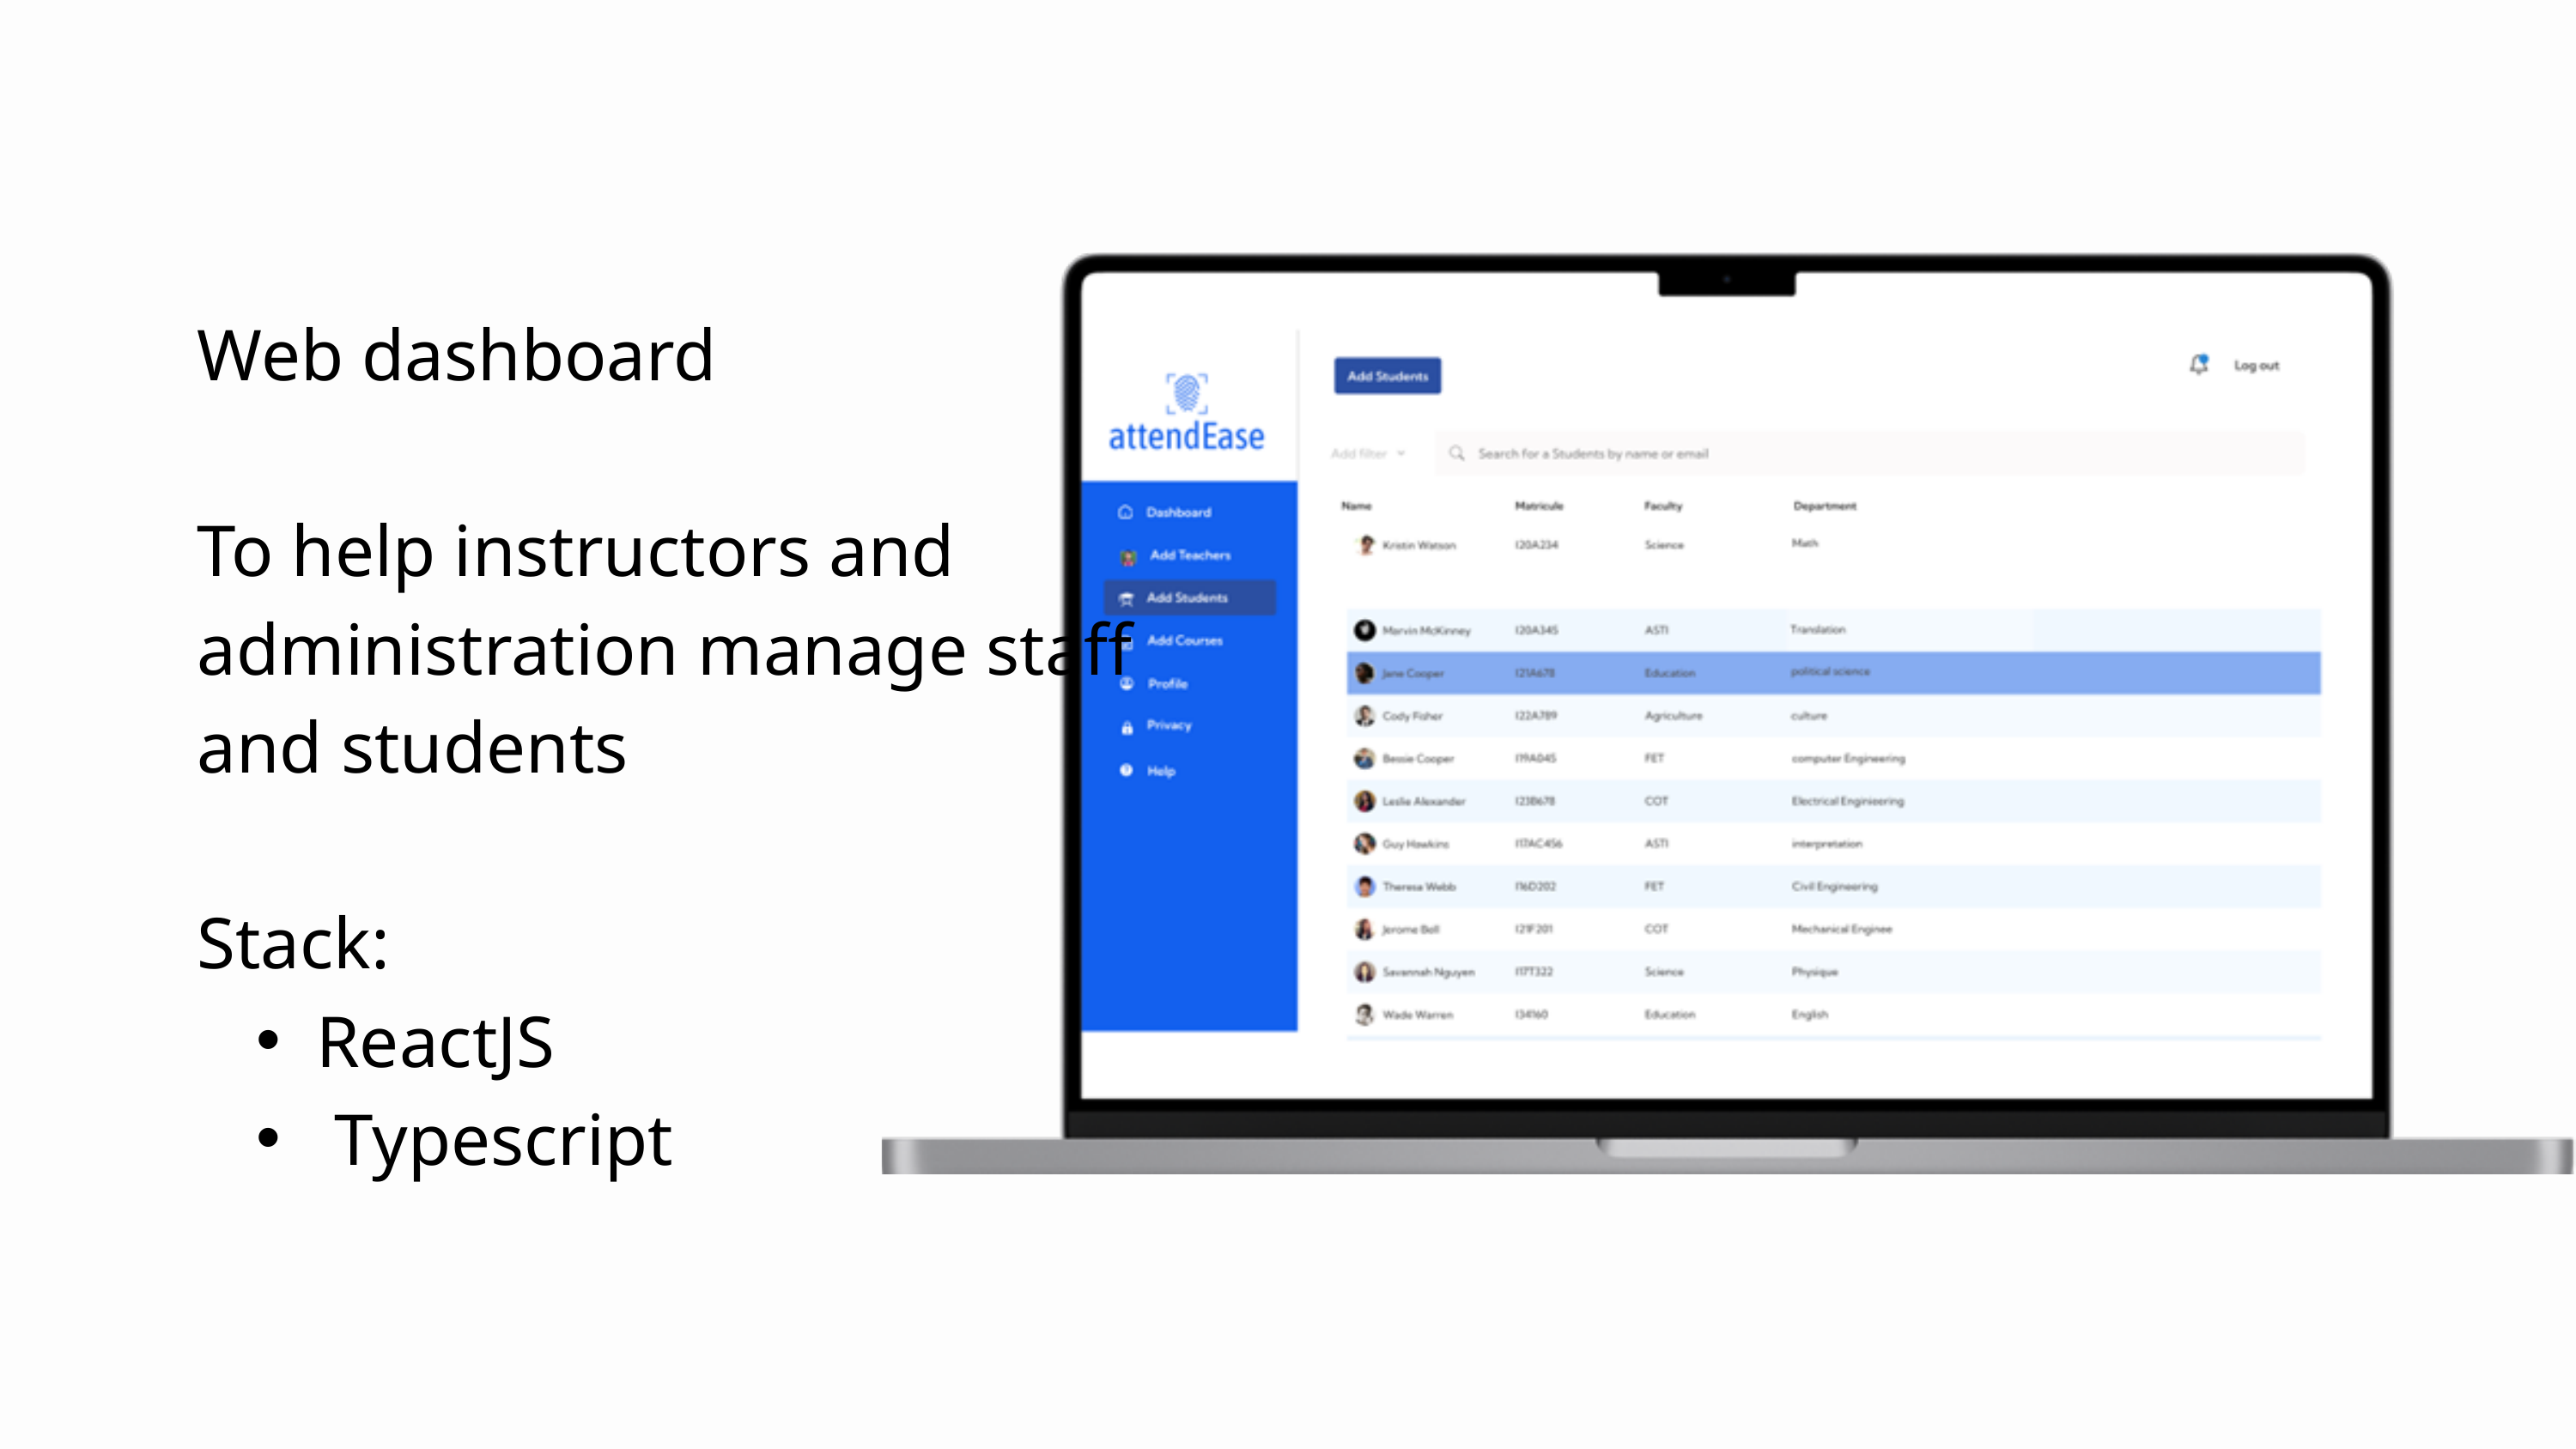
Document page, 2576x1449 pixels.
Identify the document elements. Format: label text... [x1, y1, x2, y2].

text_box [881, 252, 2576, 1175]
text_box Web dashboard To help instructors and administration manage staff and students Stack: ReactJS Typescript [197, 296, 1155, 1179]
